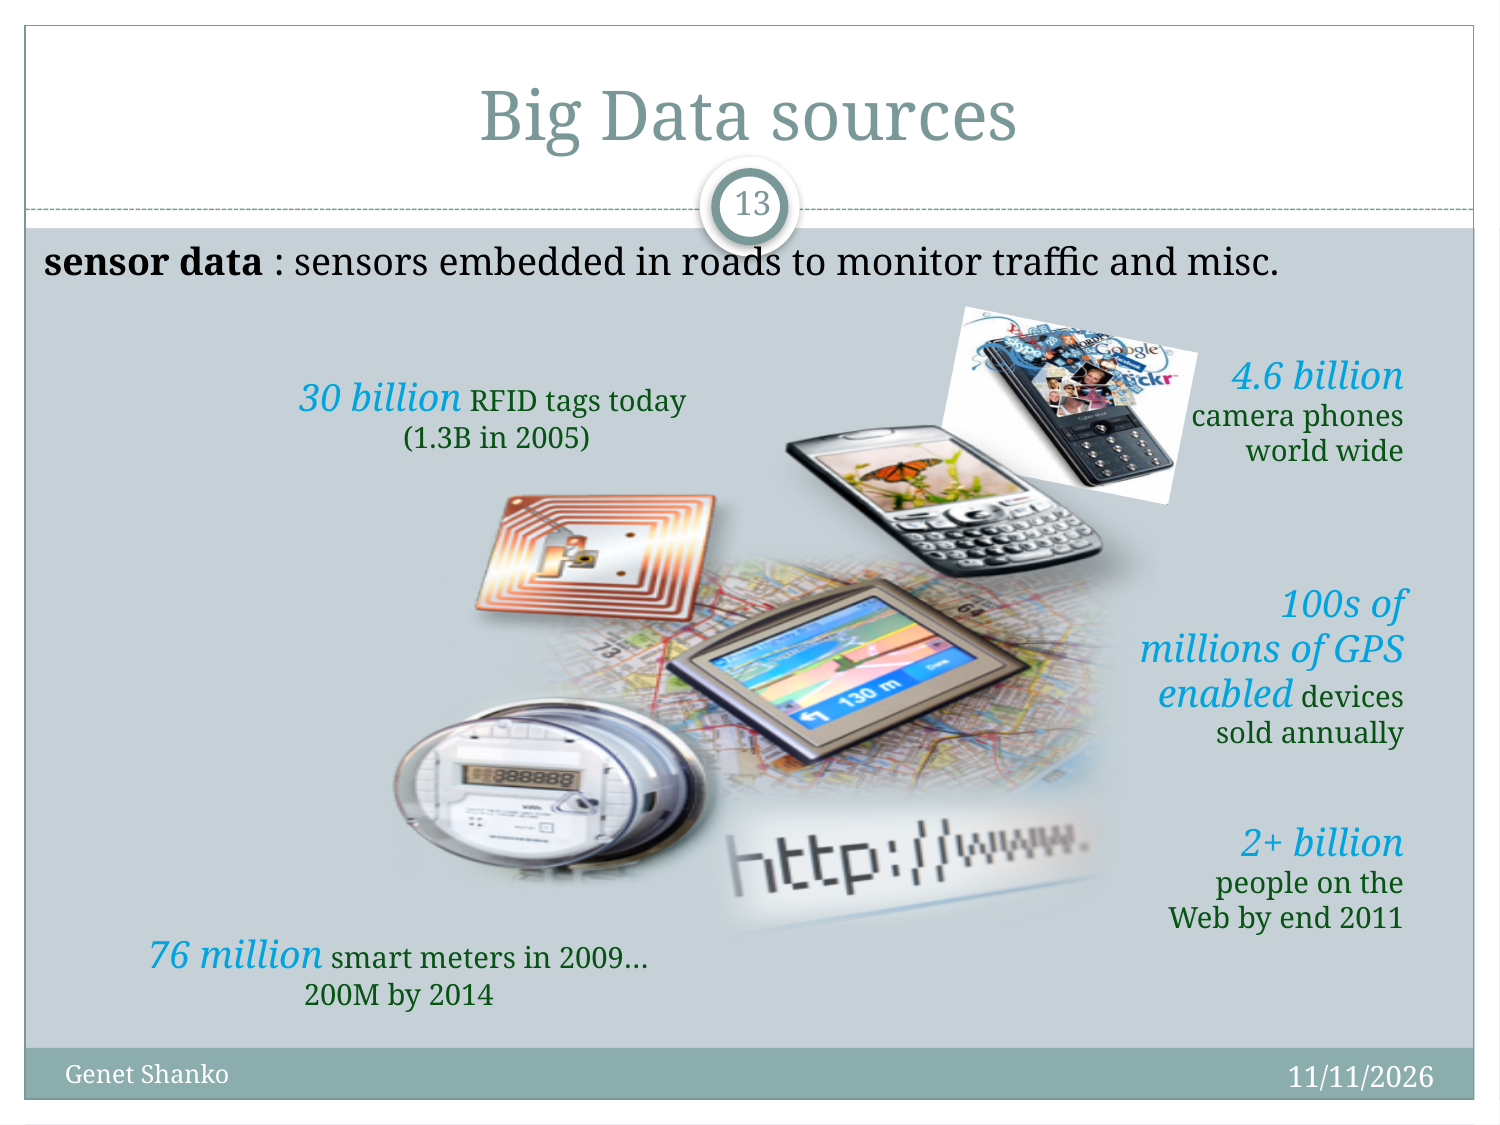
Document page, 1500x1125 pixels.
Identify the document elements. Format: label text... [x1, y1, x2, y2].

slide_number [950, 1050, 1450, 1111]
text_box Genet Shanko [50, 1051, 638, 1112]
text_box sensor data : sensors embedded in roads to monitor traffic and misc. [29, 230, 1442, 290]
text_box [100, 306, 1442, 1049]
title Big Data sources [49, 37, 1450, 162]
slide_number 11 [715, 168, 791, 230]
